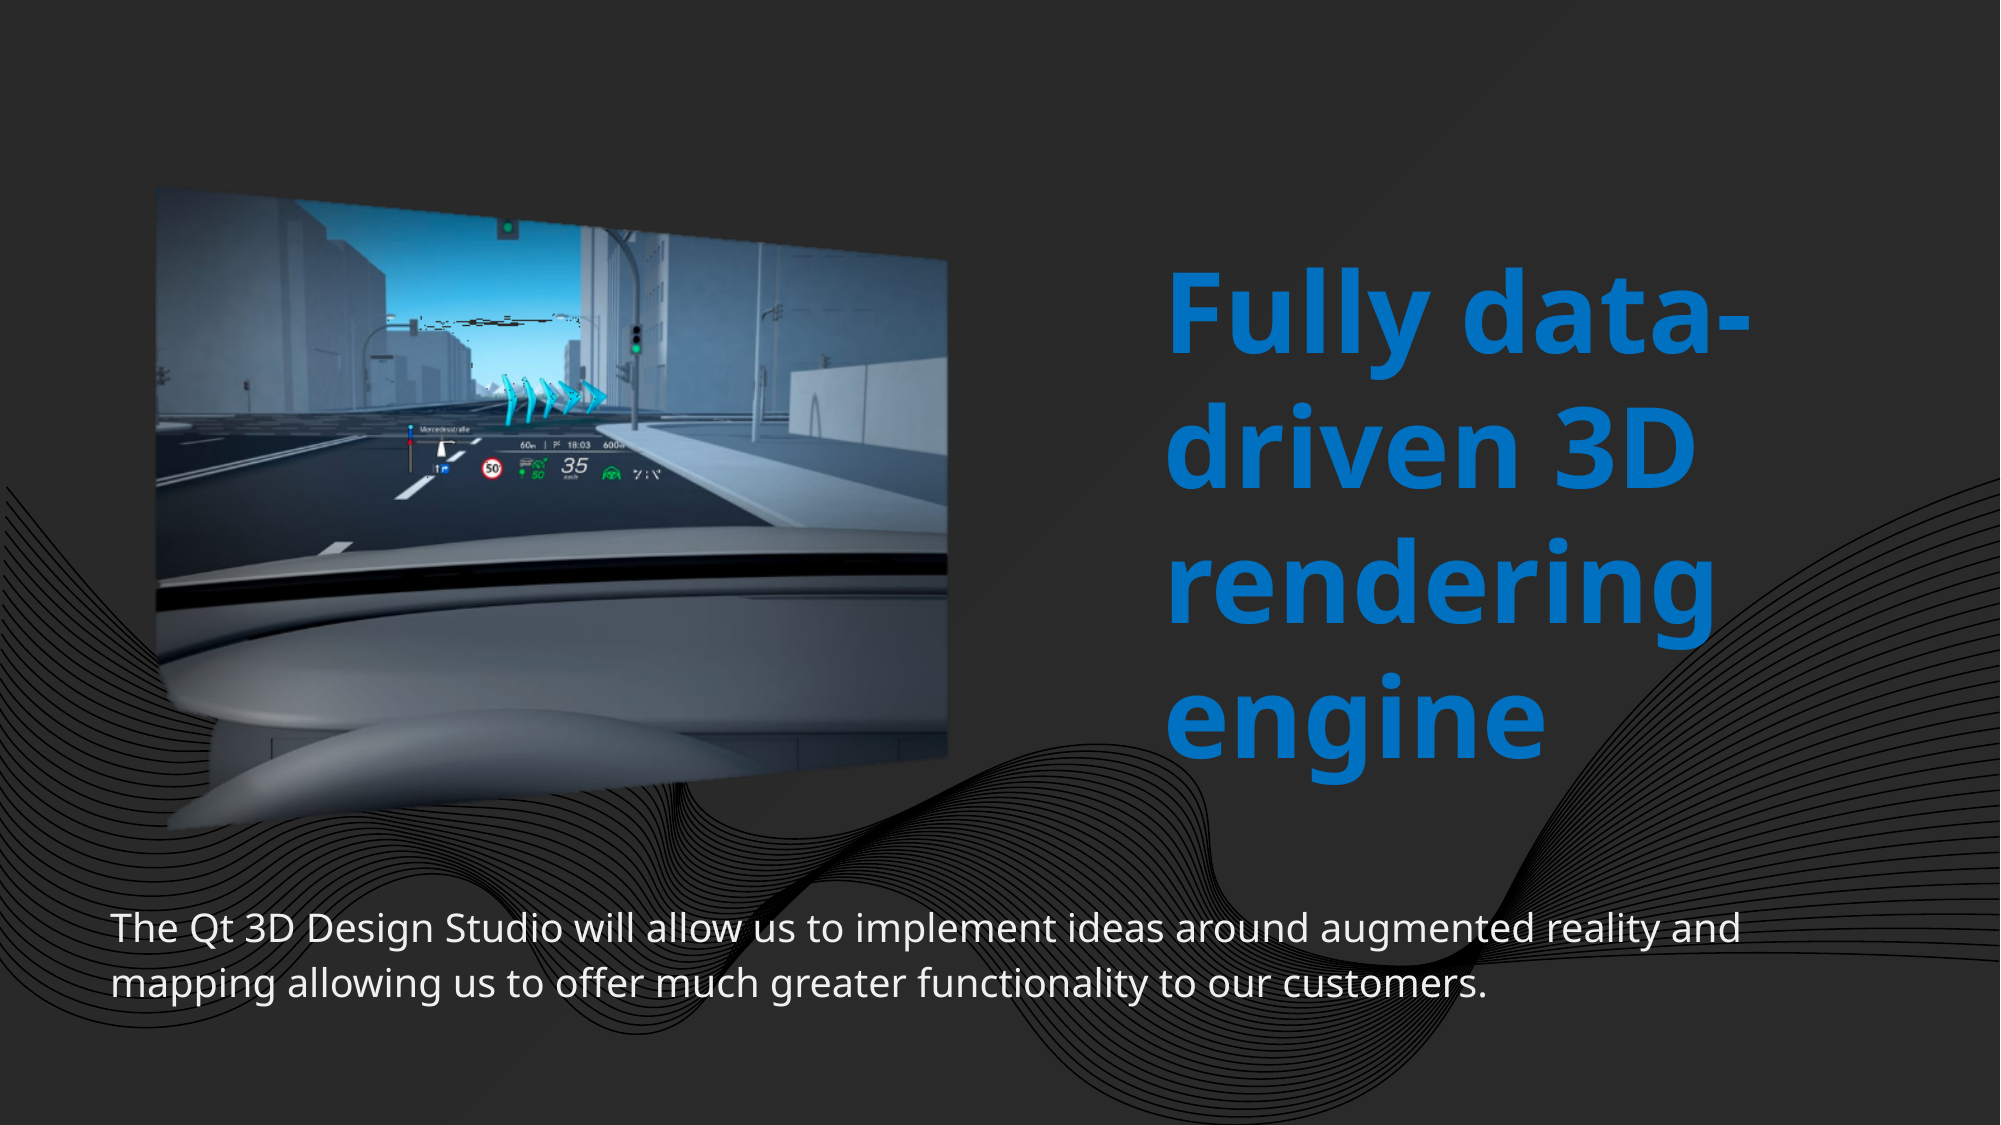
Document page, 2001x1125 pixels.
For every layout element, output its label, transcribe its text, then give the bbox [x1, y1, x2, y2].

picture [56, 157, 1057, 846]
list The Qt 3D Design Studio will allow us to implement ideas around augmented reality and mapping allowing us to offer much greater functionality to our customers. [90, 876, 1916, 1037]
title Fully data-driven 3D rendering engine [1143, 220, 2000, 935]
